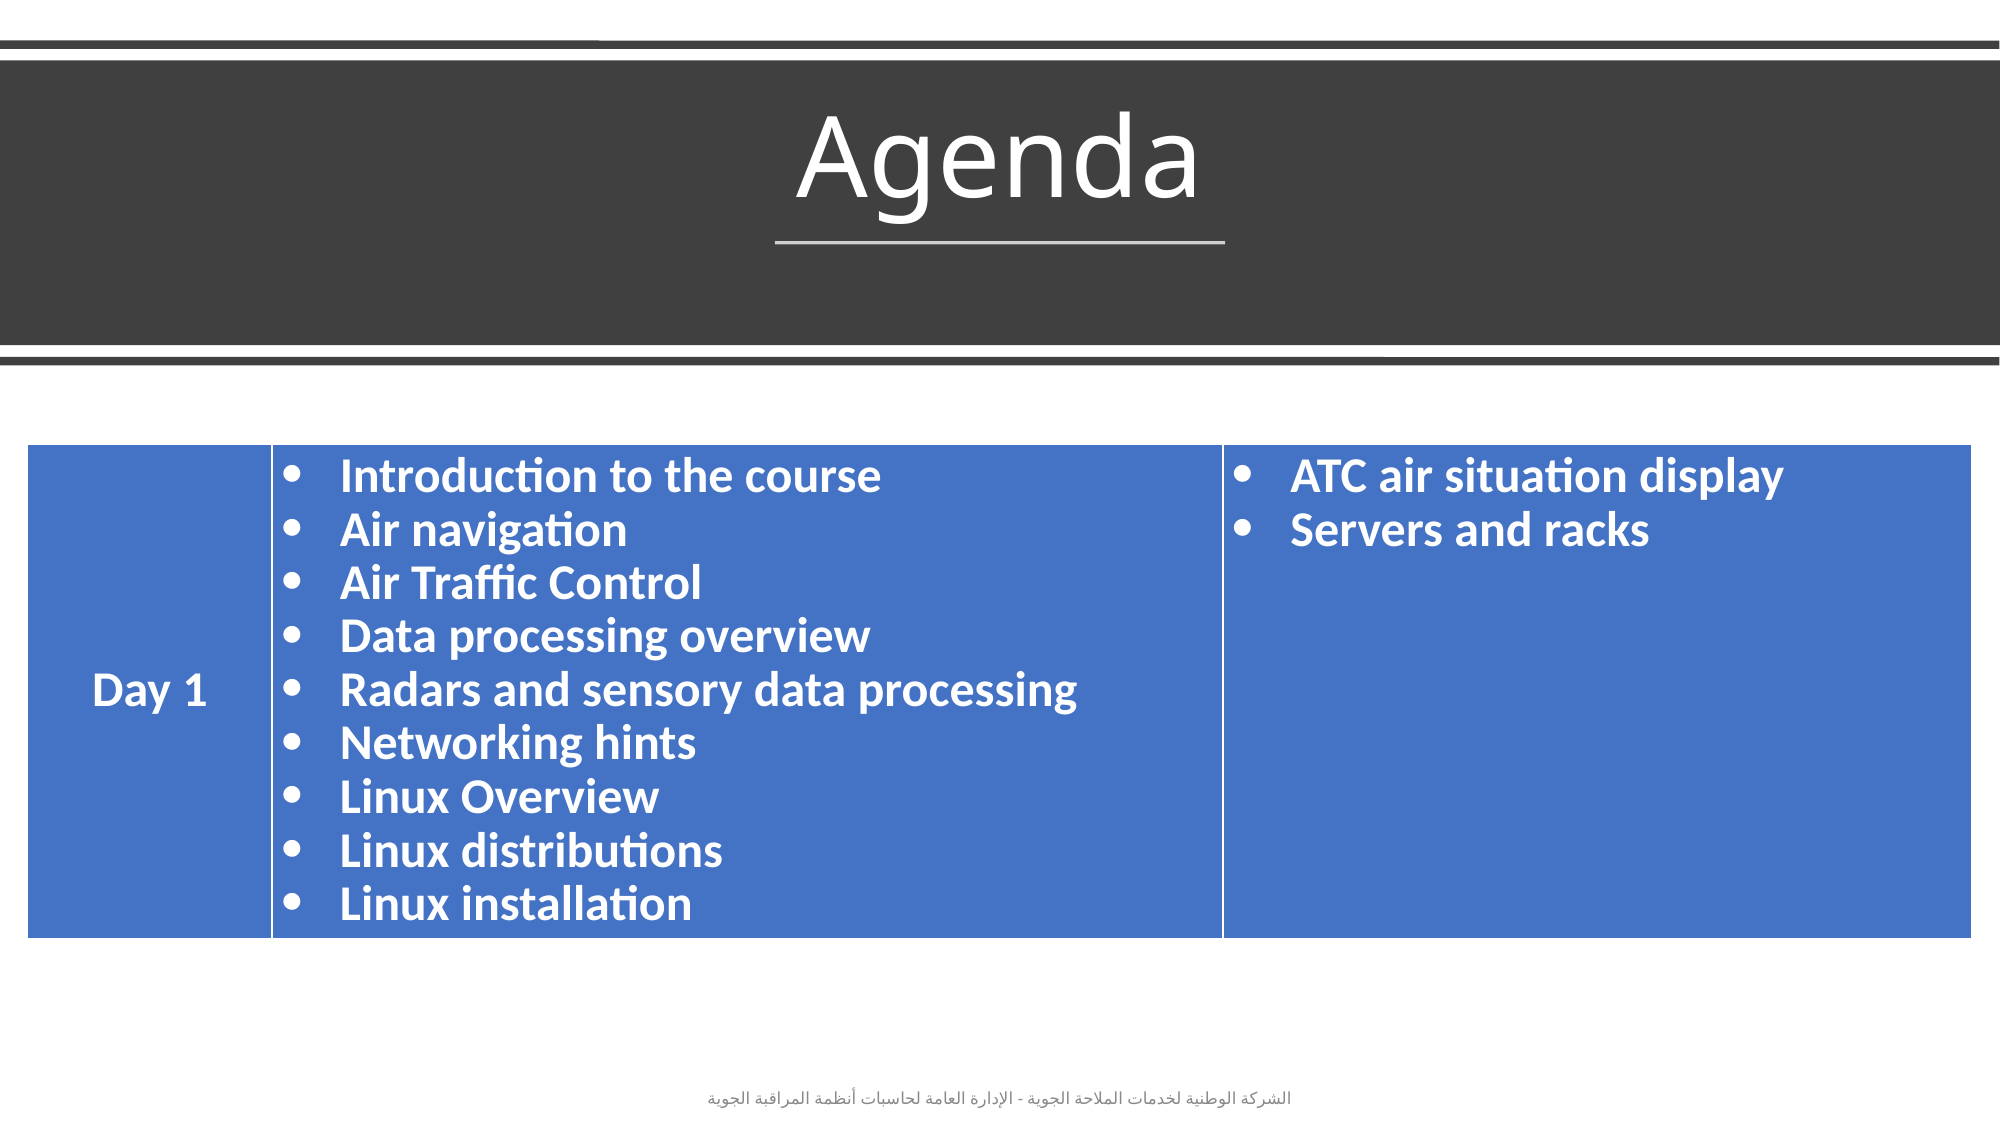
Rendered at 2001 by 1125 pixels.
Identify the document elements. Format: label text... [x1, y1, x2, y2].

table_header Introduction to the course Air navigation Air Traffic Control Data processing overview Radars and sensory data processing Networking hints Linux Overview Linux distributions Linux installation [273, 445, 1222, 938]
table_header ATC air situation display Servers and racks [1224, 445, 1971, 938]
table_header Day 1 [28, 445, 271, 938]
footer الشركة الوطنية لخدمات الملاحة الجوية - الإدارة العامة لحاسبات أنظمة المراقبة الجوية [662, 1069, 1338, 1125]
text_box [0, 59, 2000, 346]
text_box Agenda [86, 80, 1914, 233]
